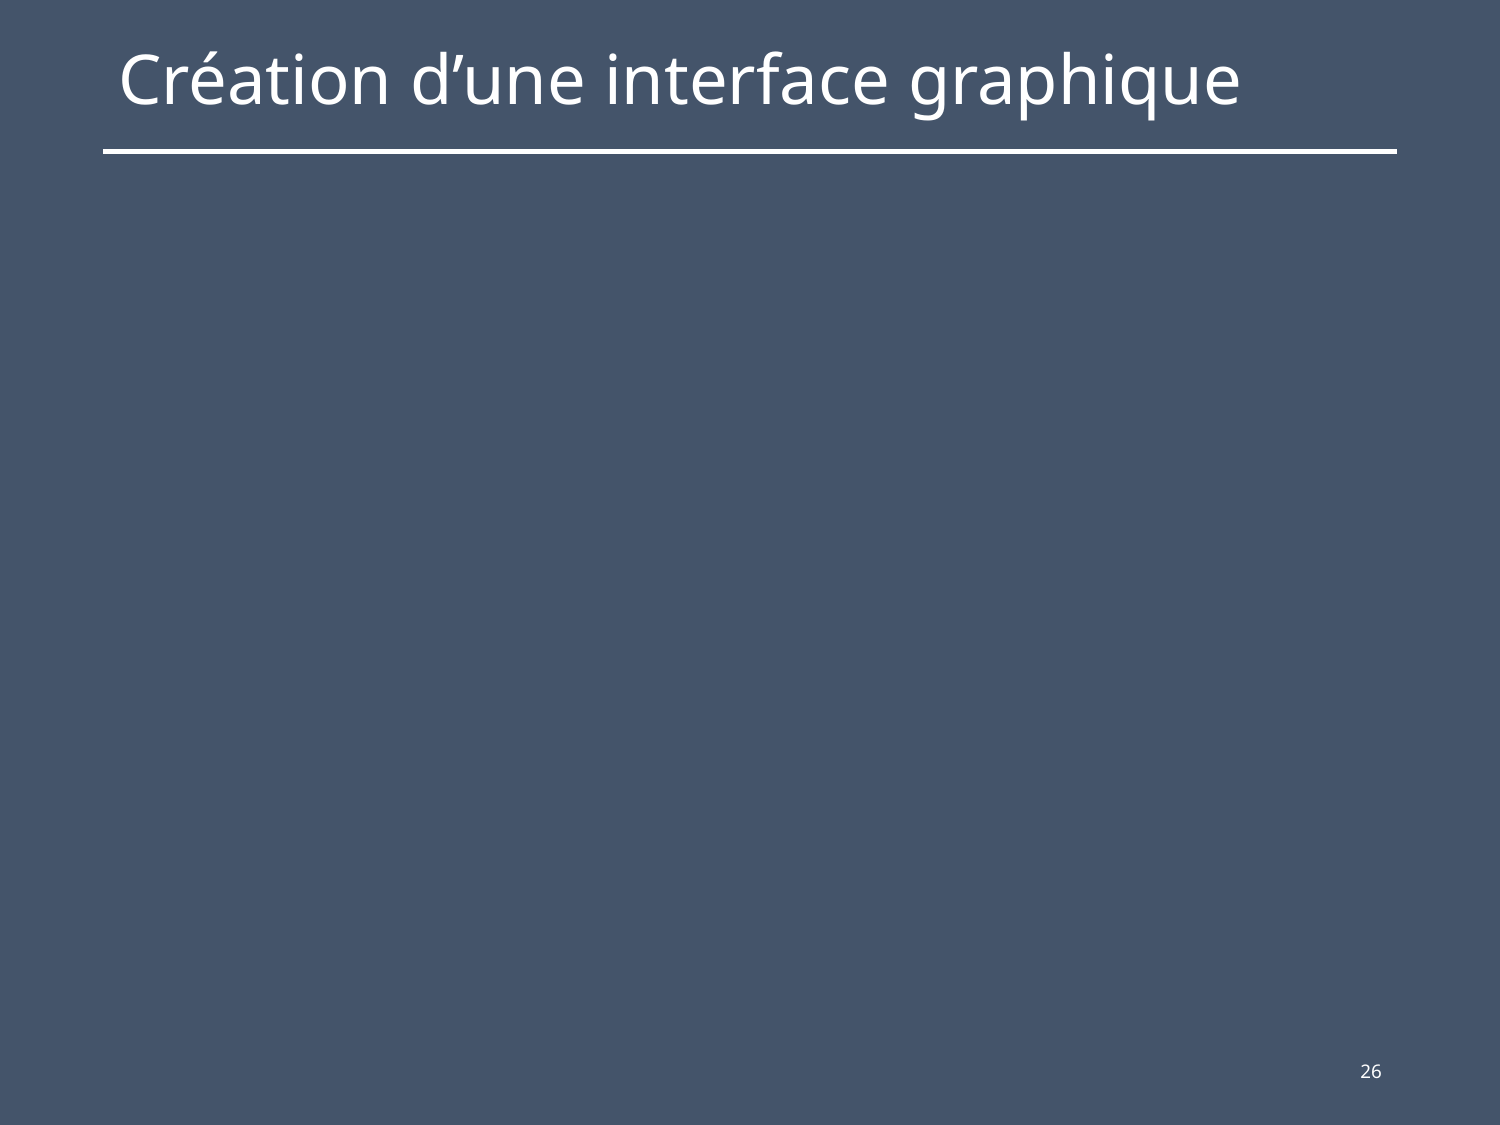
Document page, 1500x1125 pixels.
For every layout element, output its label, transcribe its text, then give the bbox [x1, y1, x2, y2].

title Création d’une interface graphique [103, 13, 1397, 152]
slide_number 26 [1059, 1042, 1397, 1103]
